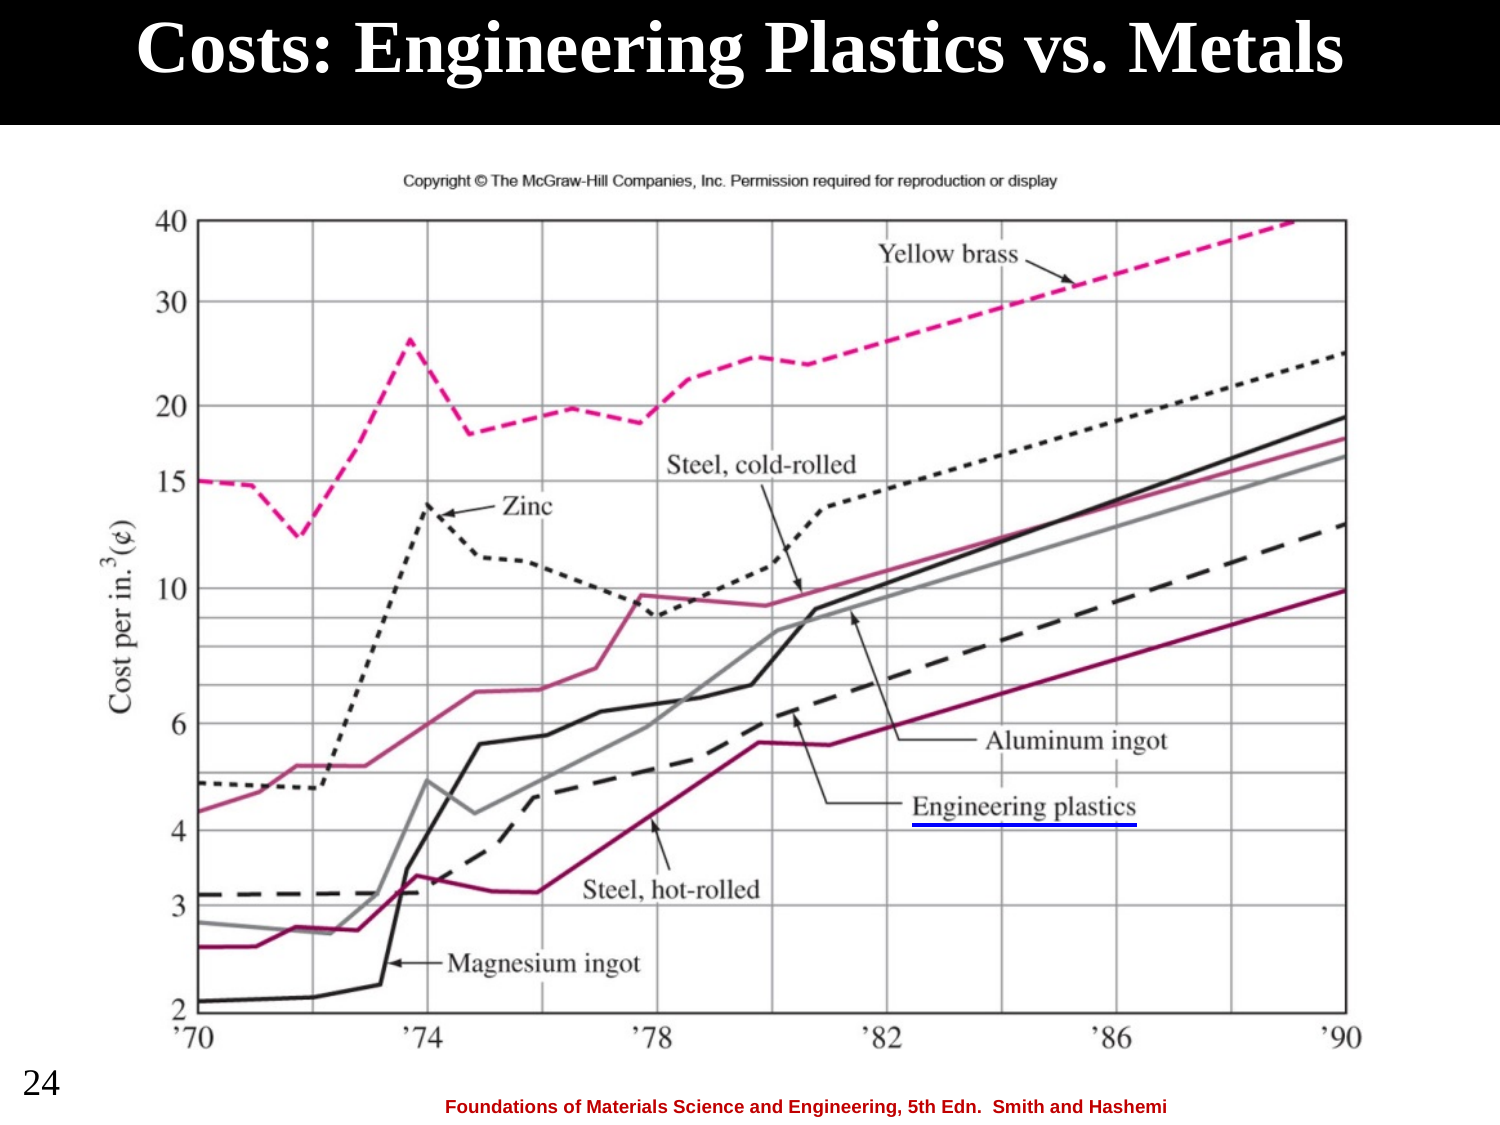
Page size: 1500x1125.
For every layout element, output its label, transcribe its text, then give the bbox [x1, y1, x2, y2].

picture [99, 174, 1363, 1051]
text_box Costs: Engineering Plastics vs. Metals [0, 0, 1500, 125]
slide_number ‹#› [0, 1050, 75, 1125]
